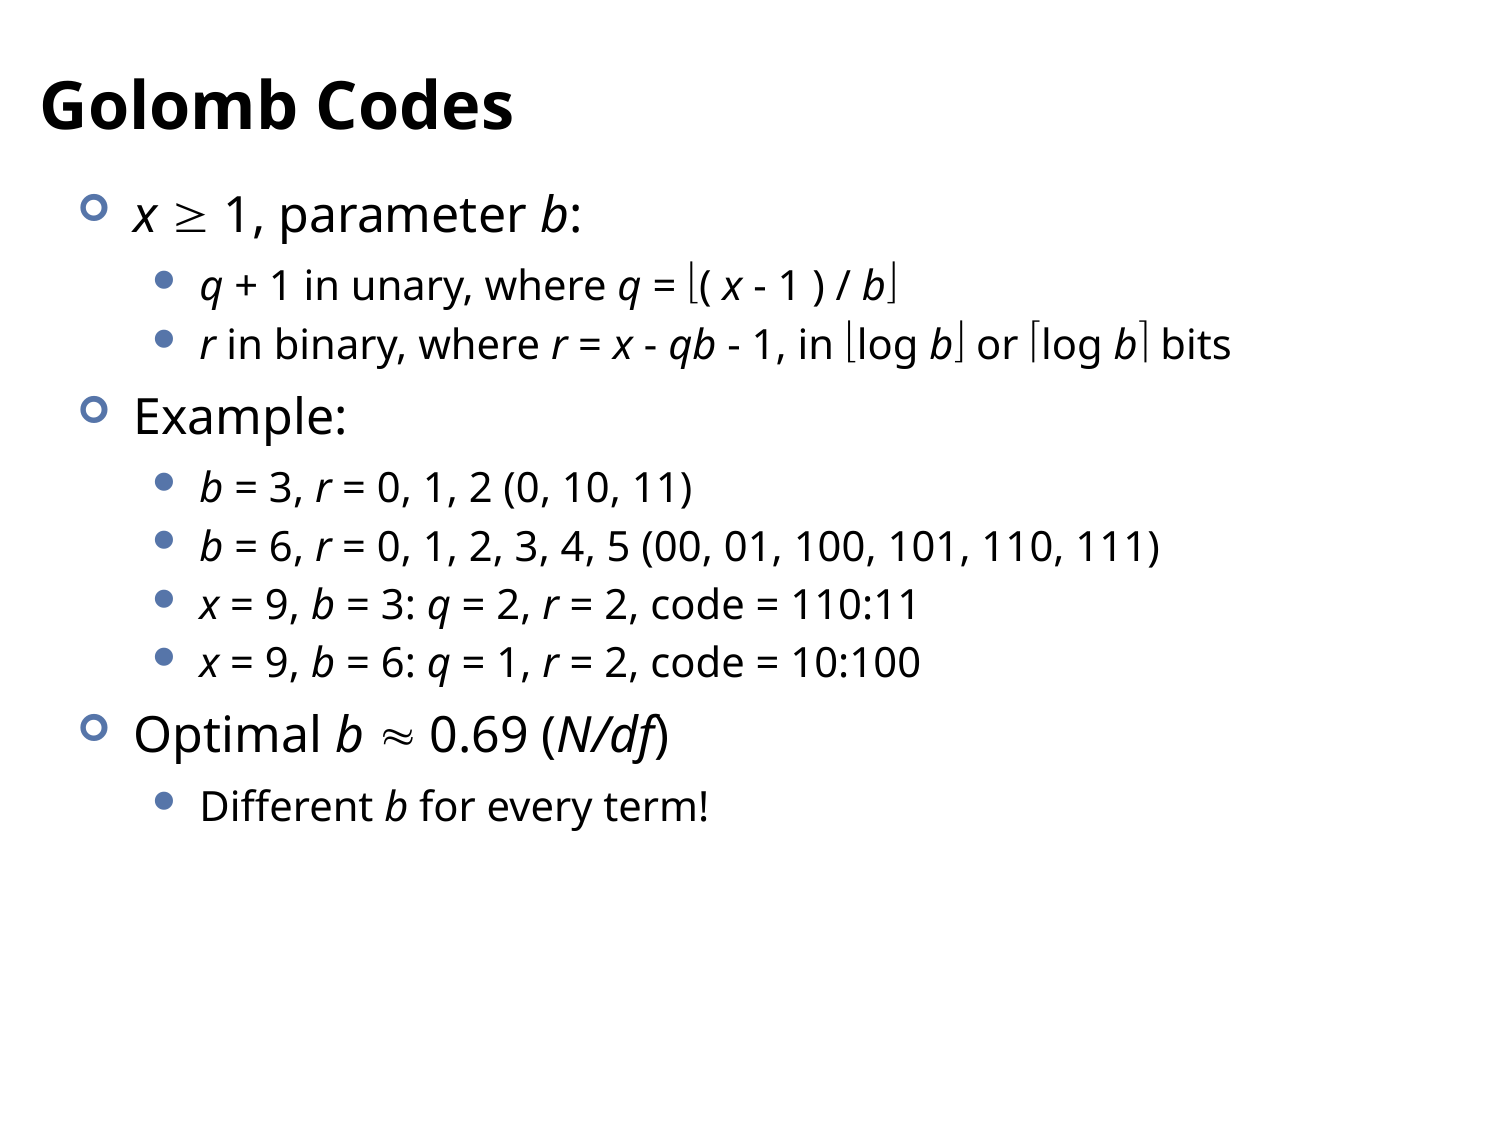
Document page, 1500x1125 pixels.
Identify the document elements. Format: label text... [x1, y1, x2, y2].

title Golomb Codes [24, 18, 1451, 188]
list x  1, parameter b: q + 1 in unary, where q = ( x - 1 ) / b r in binary, where r = x - qb - 1, in log b or log b bits Example: b = 3, r = 0, 1, 2 (0, 10, 11) b = 6, r = 0, 1, 2, 3, 4, 5 (00, 01, 100, 101, 110, 111) x = 9, b = 3: q = 2, r = 2, code = 110:11 x = 9, b = 6: q = 1, r = 2, code = 10:100 Optimal b  0.69 (N/df) Different b for every term! [62, 174, 1451, 1013]
